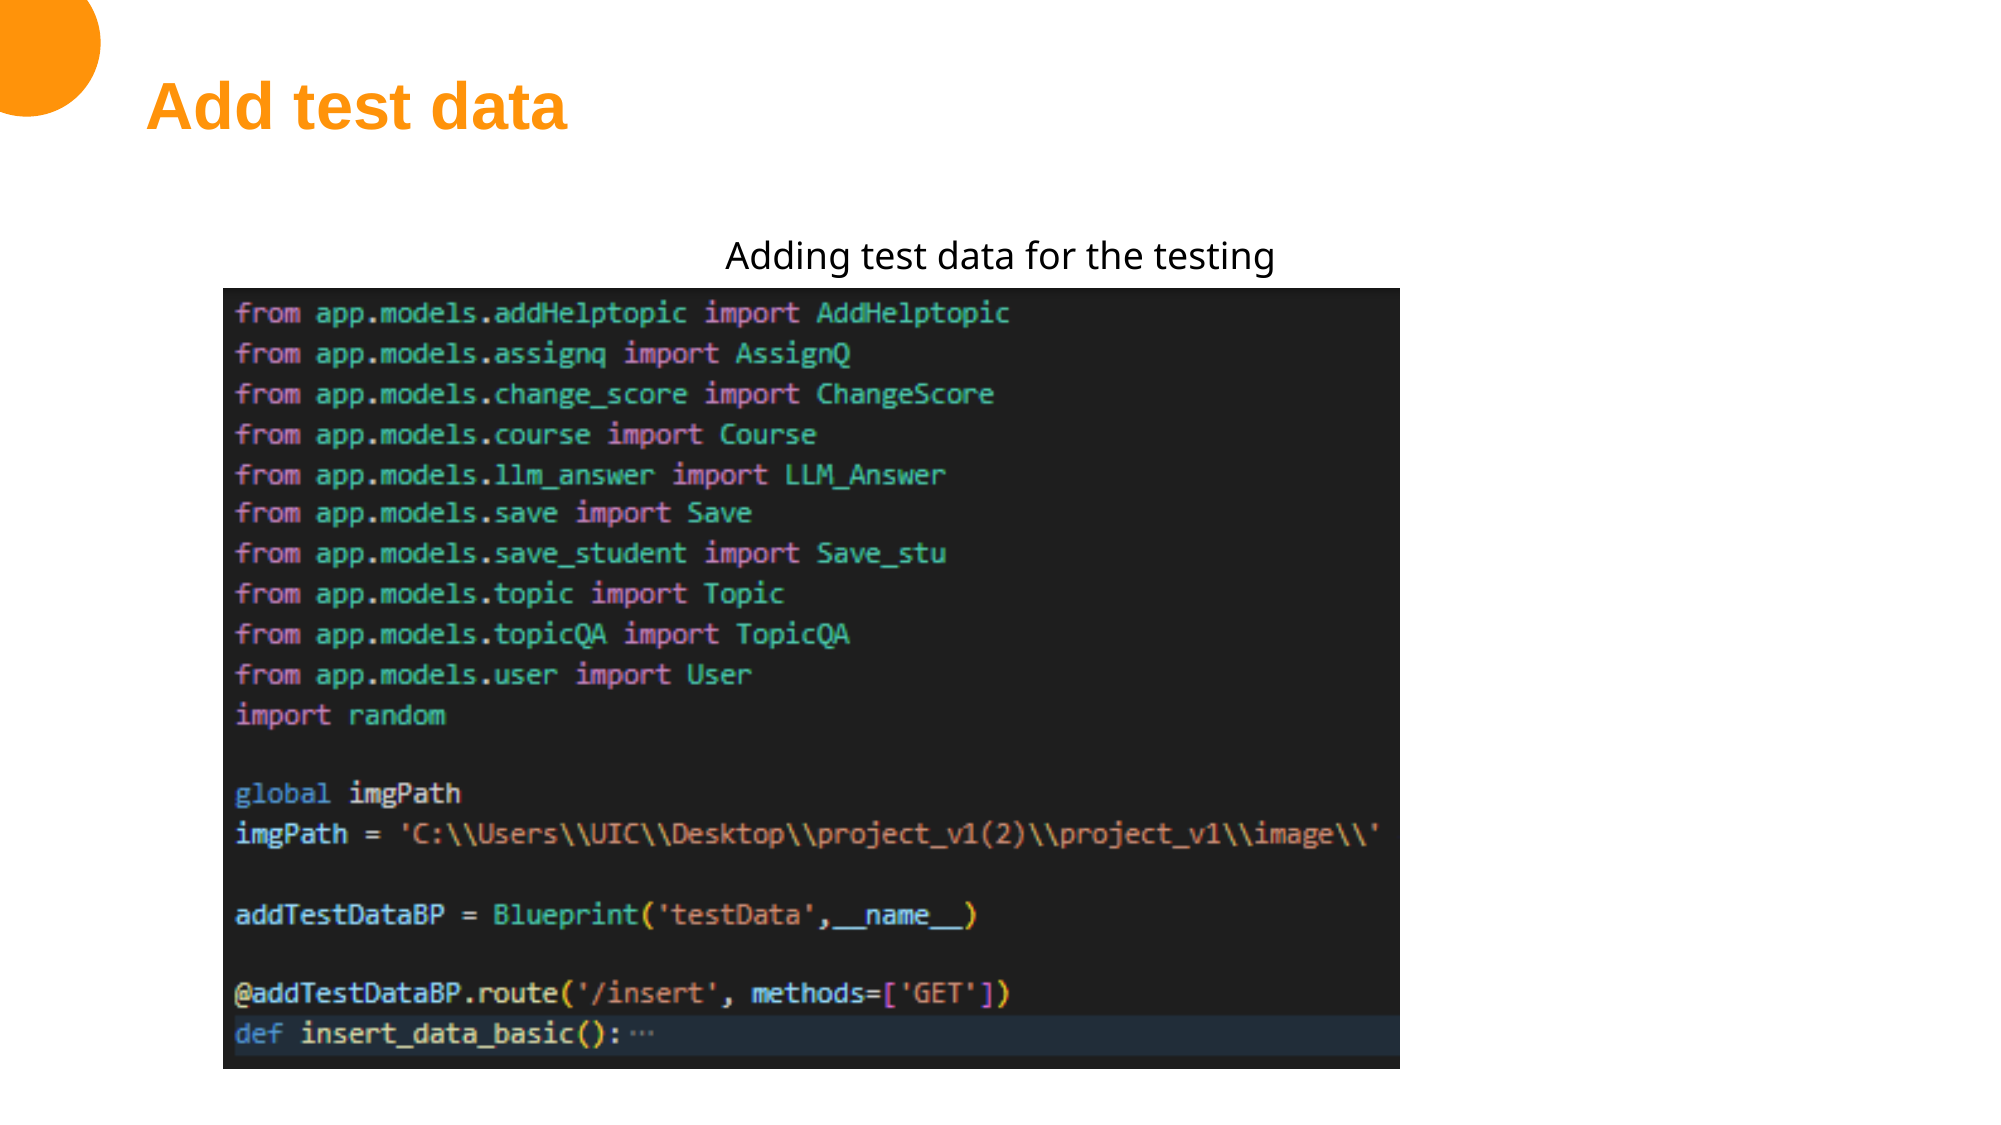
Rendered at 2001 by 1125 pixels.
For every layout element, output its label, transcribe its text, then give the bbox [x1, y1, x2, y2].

text_box Add test data [131, 56, 1160, 151]
picture [0, 224, 2000, 1070]
text_box [0, 0, 103, 119]
